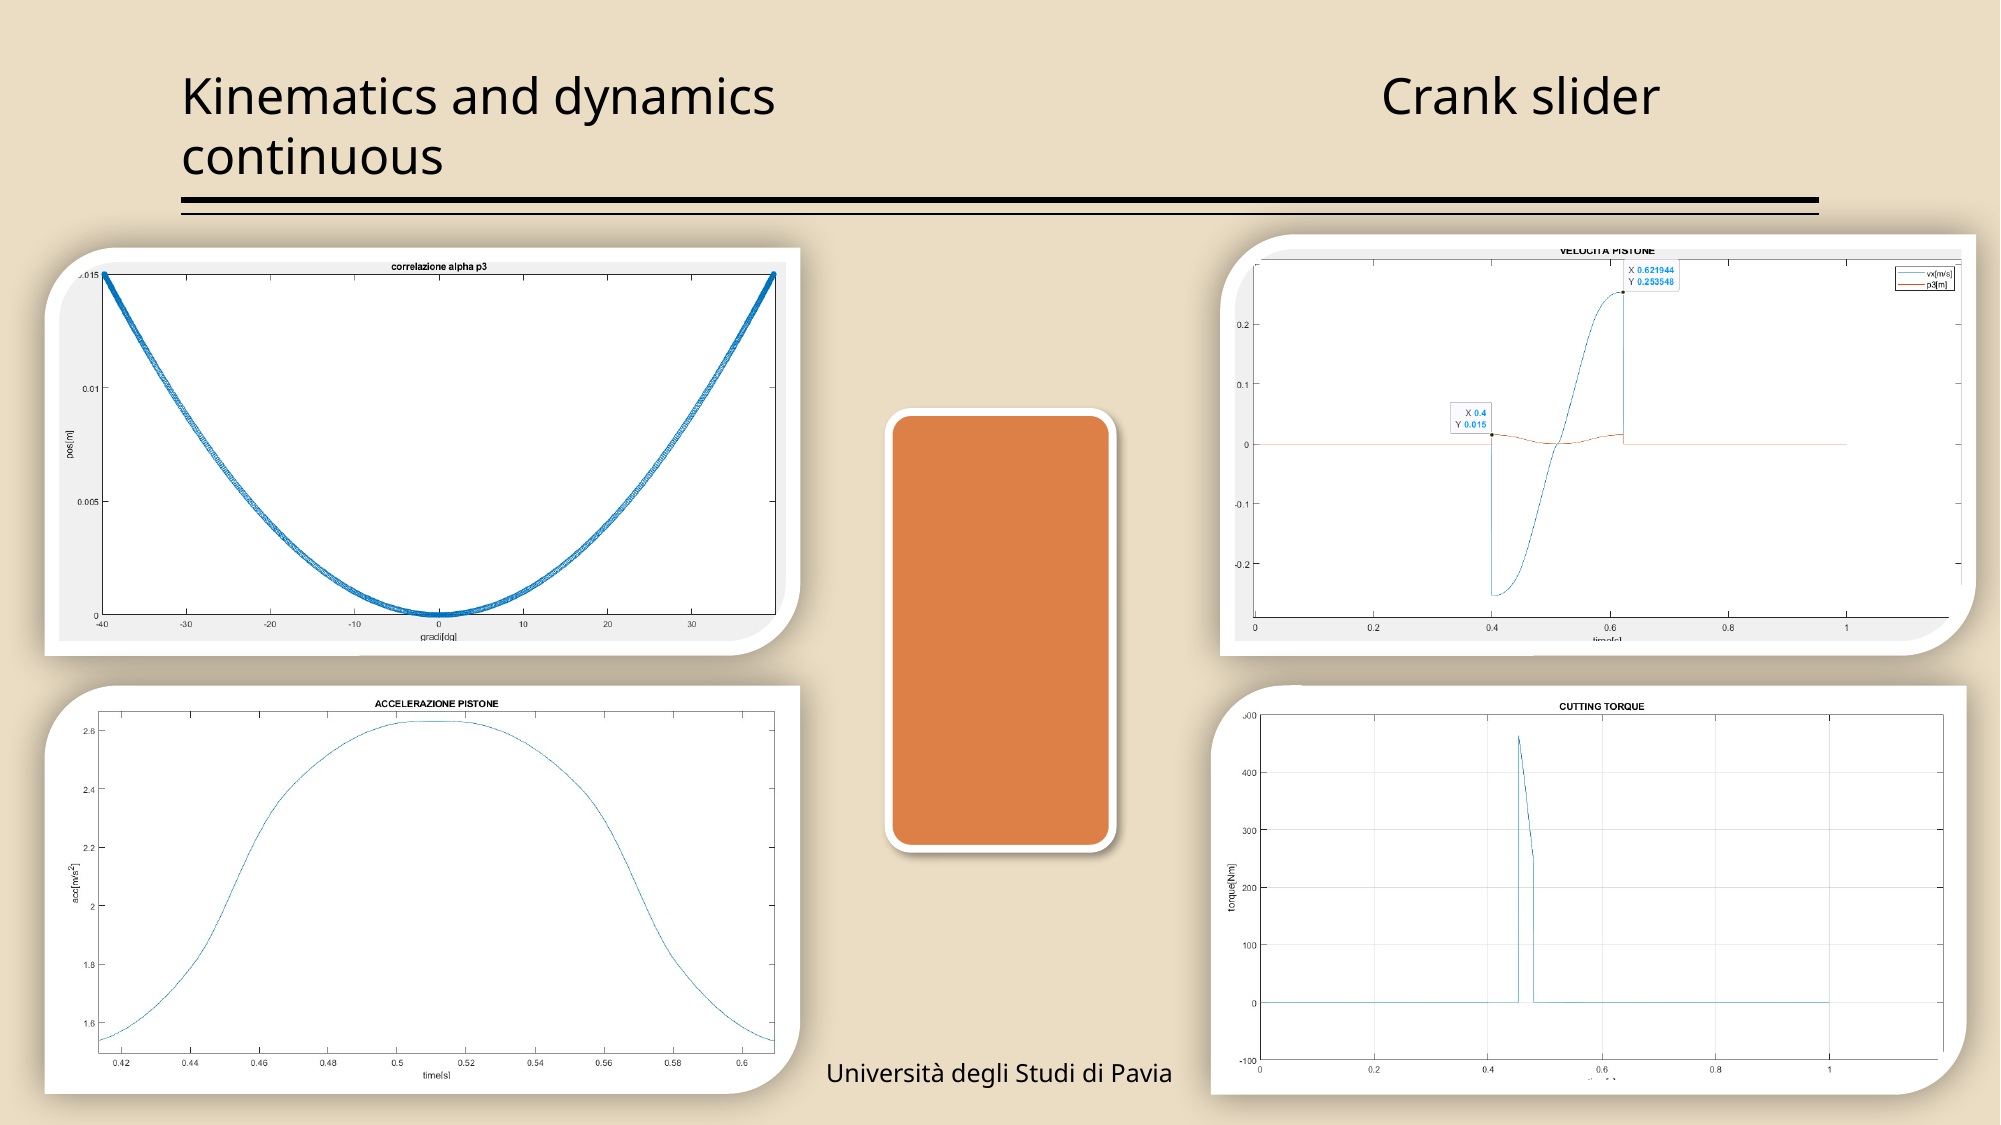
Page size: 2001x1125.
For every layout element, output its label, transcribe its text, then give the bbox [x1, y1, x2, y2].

picture [1227, 241, 1969, 649]
title Kinematics and dynamics Crank slider continuous [181, 12, 1819, 193]
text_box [888, 411, 1113, 849]
picture [1218, 692, 1960, 1088]
footer Università degli Studi di Pavia [781, 1042, 1194, 1103]
picture [51, 692, 793, 1087]
picture [51, 254, 794, 649]
